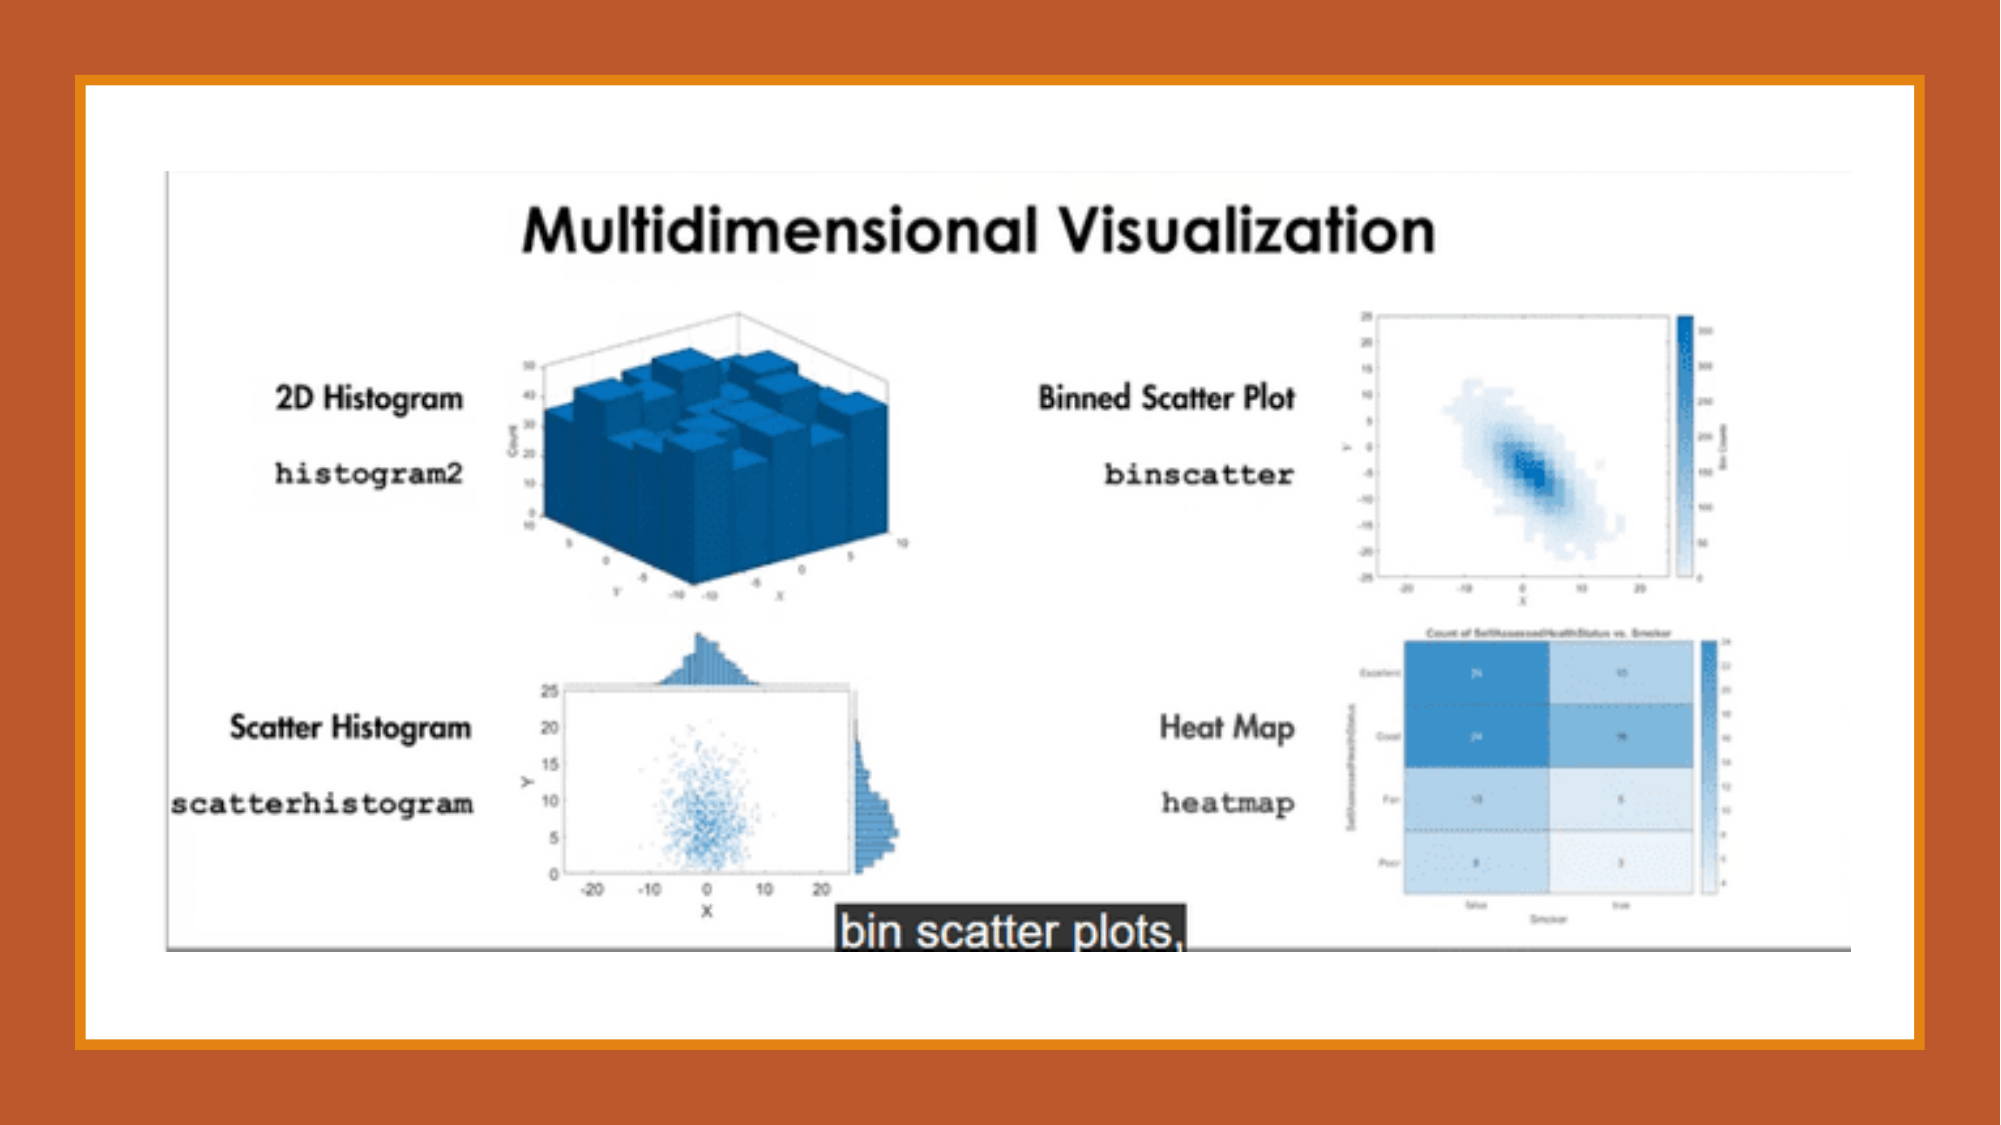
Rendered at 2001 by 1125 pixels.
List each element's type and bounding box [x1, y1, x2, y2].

text_box [74, 74, 1926, 1051]
text_box [84, 84, 1916, 1041]
list [154, 171, 1851, 953]
text_box [0, 0, 2000, 1125]
